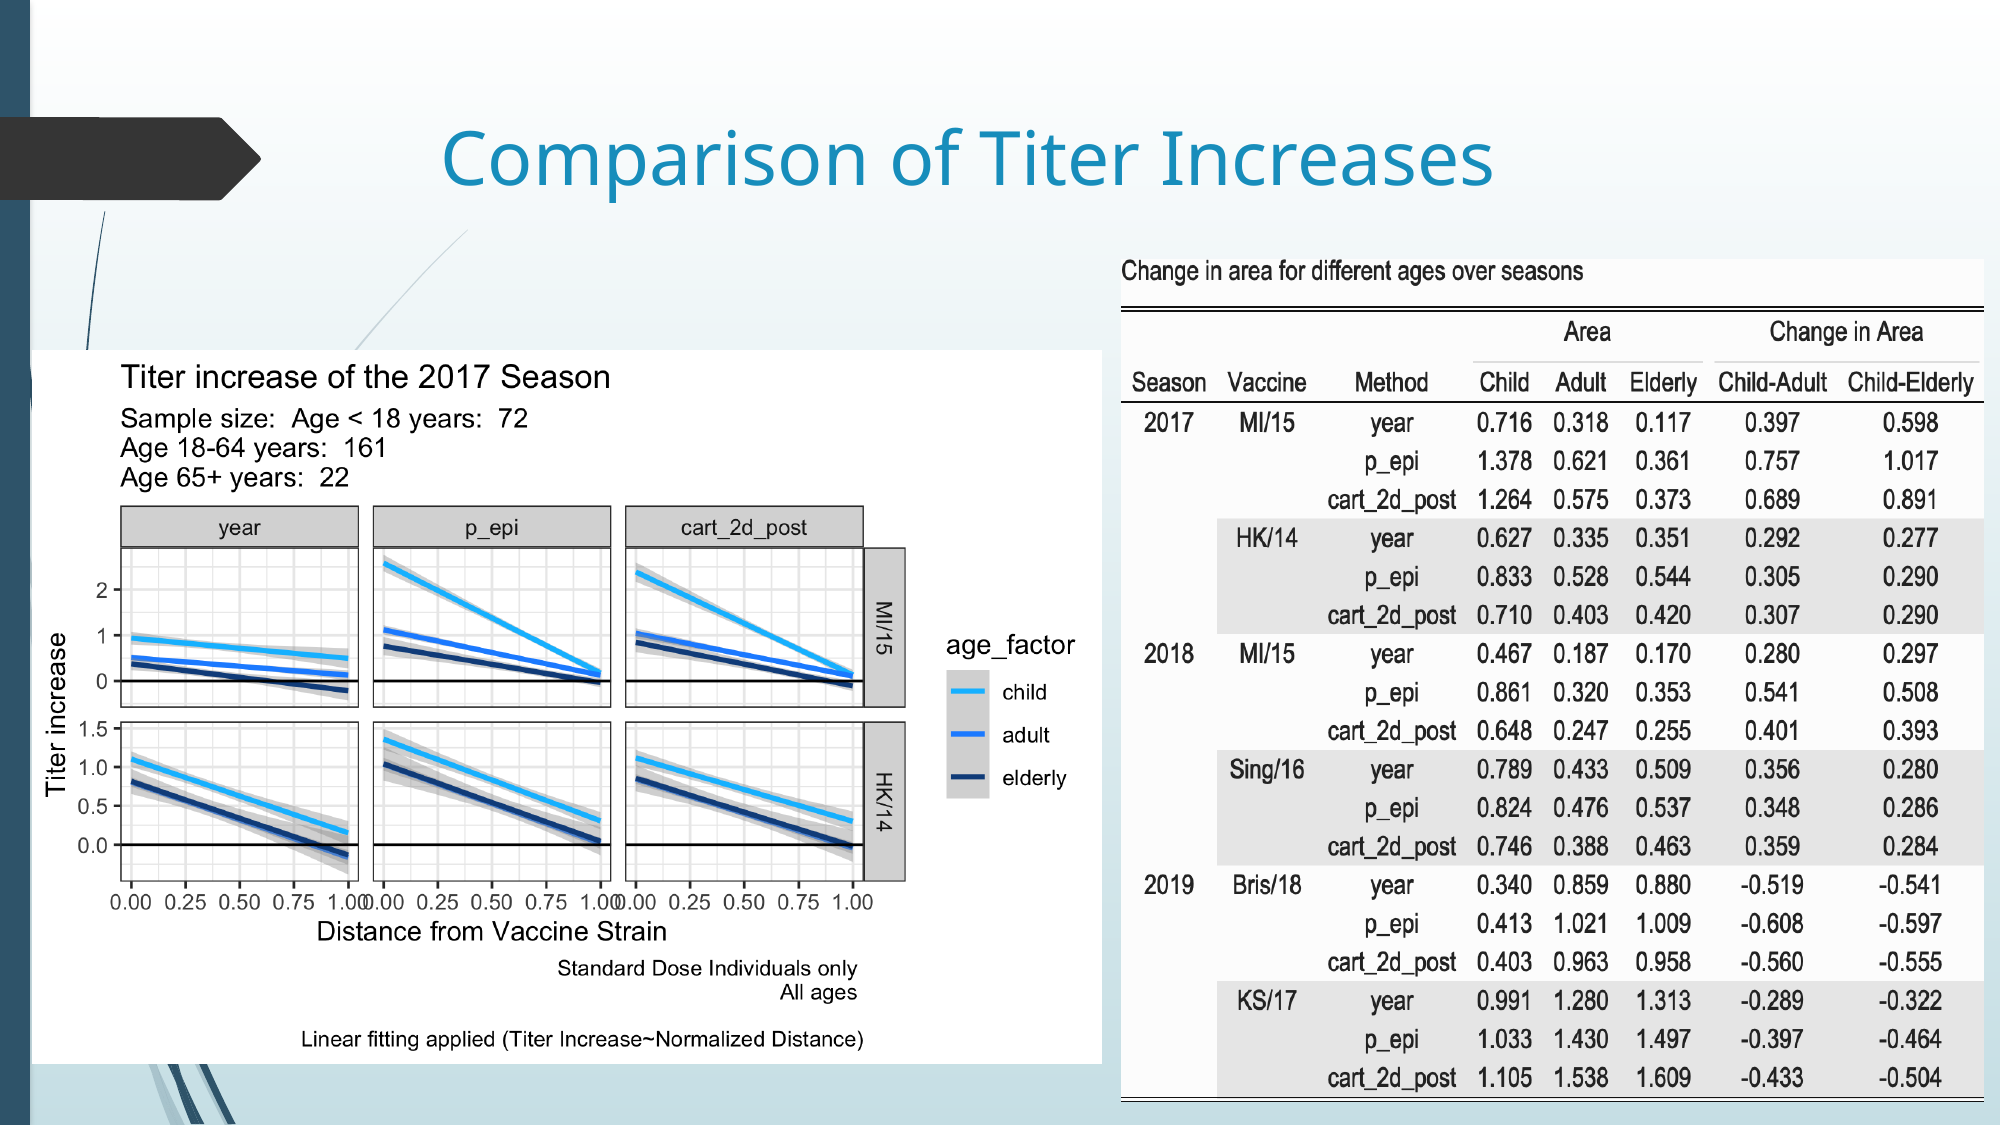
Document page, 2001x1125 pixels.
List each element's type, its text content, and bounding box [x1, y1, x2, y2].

title Comparison of Titer Increases [425, 102, 1888, 313]
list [31, 350, 1103, 1064]
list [1120, 258, 1984, 1102]
